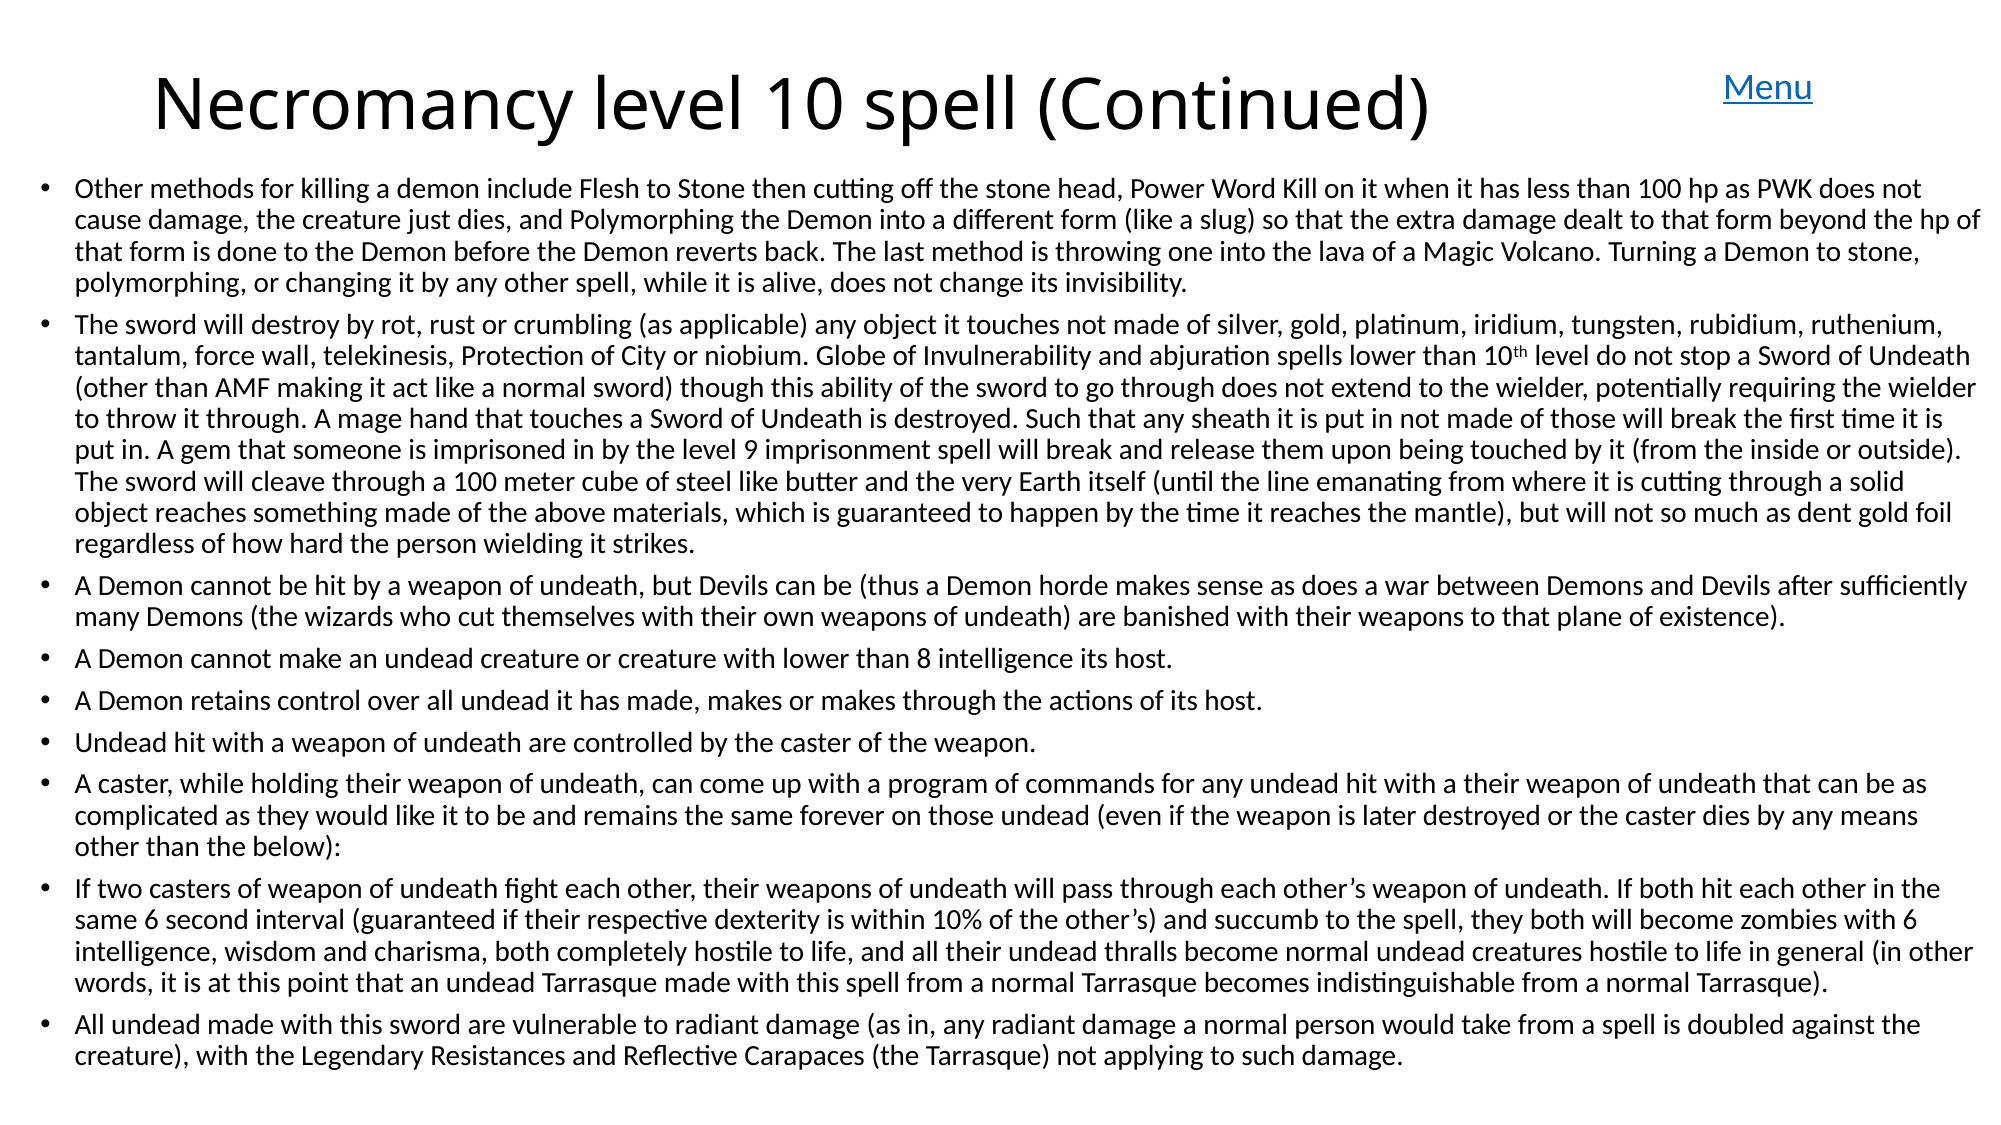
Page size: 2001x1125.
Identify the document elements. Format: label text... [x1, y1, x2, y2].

text_box Menu [1347, 9, 1828, 115]
title Necromancy level 10 spell (Continued) [137, 59, 1863, 153]
list Other methods for killing a demon include Flesh to Stone then cutting off the stone head, Power Word Kill on it when it has less than 100 hp as PWK does not cause damage, the creature just dies, and Polymorphing the Demon into a different form (like a slug) so that the extra damage dealt to that form beyond the hp of that form is done to the Demon before the Demon reverts back. The last method is throwing one into the lava of a Magic Volcano. Turning a Demon to stone, polymorphing, or changing it by any other spell, while it is alive, does not change its invisibility. The sword will destroy by rot, rust or crumbling (as applicable) any object it touches not made of silver, gold, platinum, iridium, tungsten, rubidium, ruthenium, tantalum, force wall, telekinesis, Protection of City or niobium. Globe of Invulnerability and abjuration spells lower than 10th level do not stop a Sword of Undeath (other than AMF making it act like a normal sword) though this ability of the sword to go through does not extend to the wielder, potentially requiring the wielder to throw it through. A mage hand that touches a Sword of Undeath is destroyed. Such that any sheath it is put in not made of those will break the first time it is put in. A gem that someone is imprisoned in by the level 9 imprisonment spell will break and release them upon being touched by it (from the inside or outside). The sword will cleave through a 100 meter cube of steel like butter and the very Earth itself (until the line emanating from where it is cutting through a solid object reaches something made of the above materials, which is guaranteed to happen by the time it reaches the mantle), but will not so much as dent gold foil regardless of how hard the person wielding it strikes. A Demon cannot be hit by a weapon of undeath, but Devils can be (thus a Demon horde makes sense as does a war between Demons and Devils after sufficiently many Demons (the wizards who cut themselves with their own weapons of undeath) are banished with their weapons to that plane of existence). A Demon cannot make an undead creature or creature with lower than 8 intelligence its host. A Demon retains control over all undead it has made, makes or makes through the actions of its host. Undead hit with a weapon of undeath are controlled by the caster of the weapon. A caster, while holding their weapon of undeath, can come up with a program of commands for any undead hit with a their weapon of undeath that can be as complicated as they would like it to be and remains the same forever on those undead (even if the weapon is later destroyed or the caster dies by any means other than the below): If two casters of weapon of undeath fight each other, their weapons of undeath will pass through each other’s weapon of undeath. If both hit each other in the same 6 second interval (guaranteed if their respective dexterity is within 10% of the other’s) and succumb to the spell, they both will become zombies with 6 intelligence, wisdom and charisma, both completely hostile to life, and all their undead thralls become normal undead creatures hostile to life in general (in other words, it is at this point that an undead Tarrasque made with this spell from a normal Tarrasque becomes indistinguishable from a normal Tarrasque). All undead made with this sword are vulnerable to radiant damage (as in, any radiant damage a normal person would take from a spell is doubled against the creature), with the Legendary Resistances and Reflective Carapaces (the Tarrasque) not applying to such damage. [25, 165, 2000, 1101]
